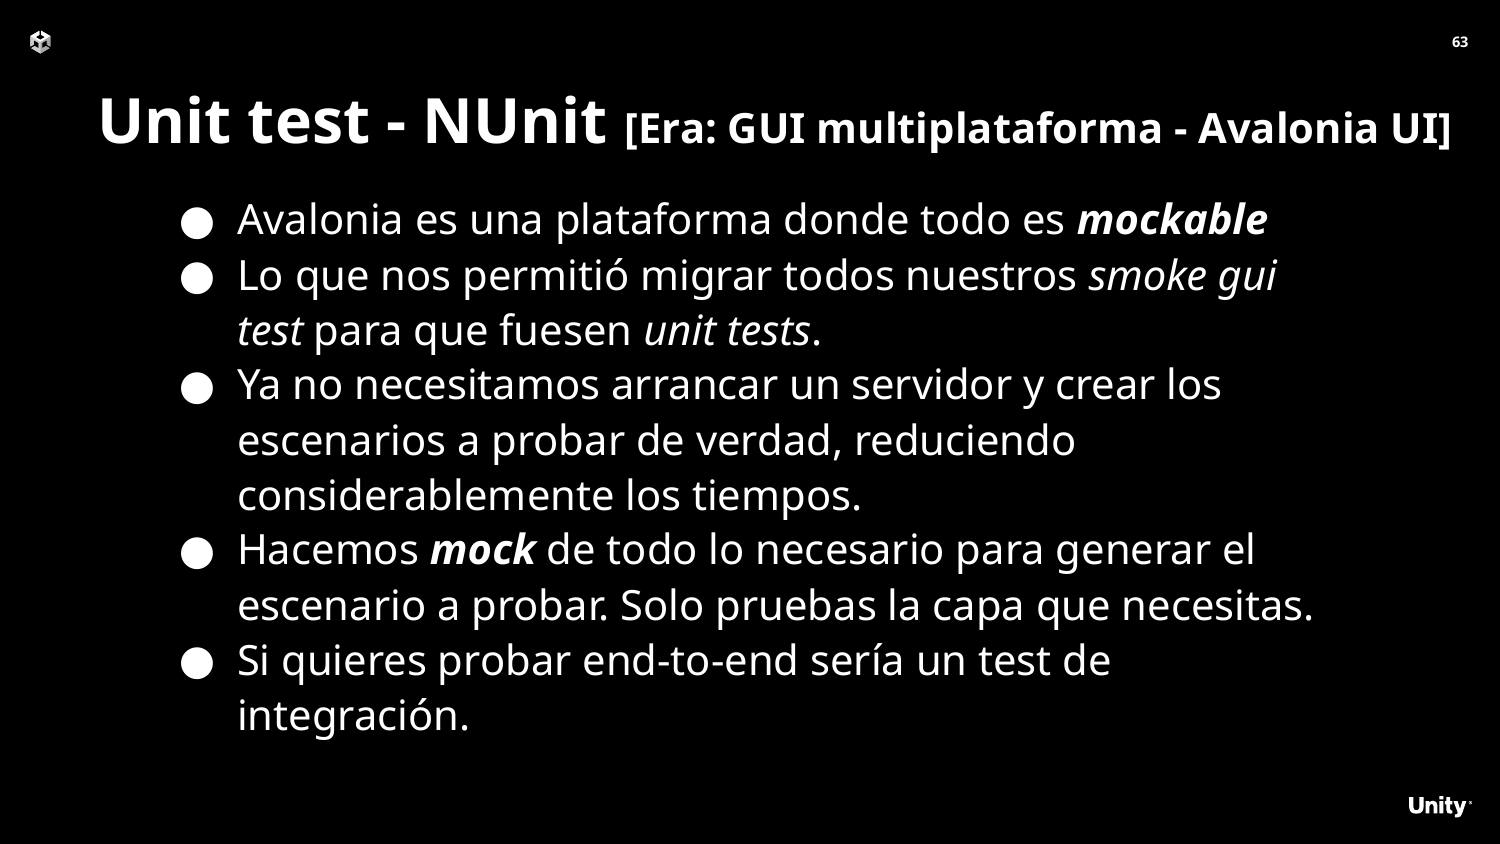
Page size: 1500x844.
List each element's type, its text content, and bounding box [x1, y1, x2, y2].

title Unit test - NUnit [Era: GUI multiplataforma - Avalonia UI] [97, 89, 1485, 175]
text_box Avalonia es una plataforma donde todo es mockable Lo que nos permitió migrar todos nuestros smoke gui test para que fuesen unit tests. Ya no necesitamos arrancar un servidor y crear los escenarios a probar de verdad, reduciendo considerablemente los tiempos. Hacemos mock de todo lo necesario para generar el escenario a probar. Solo pruebas la capa que necesitas. Si quieres probar end-to-end sería un test de integración. [147, 180, 1353, 797]
slide_number ‹#› [1391, 31, 1469, 55]
